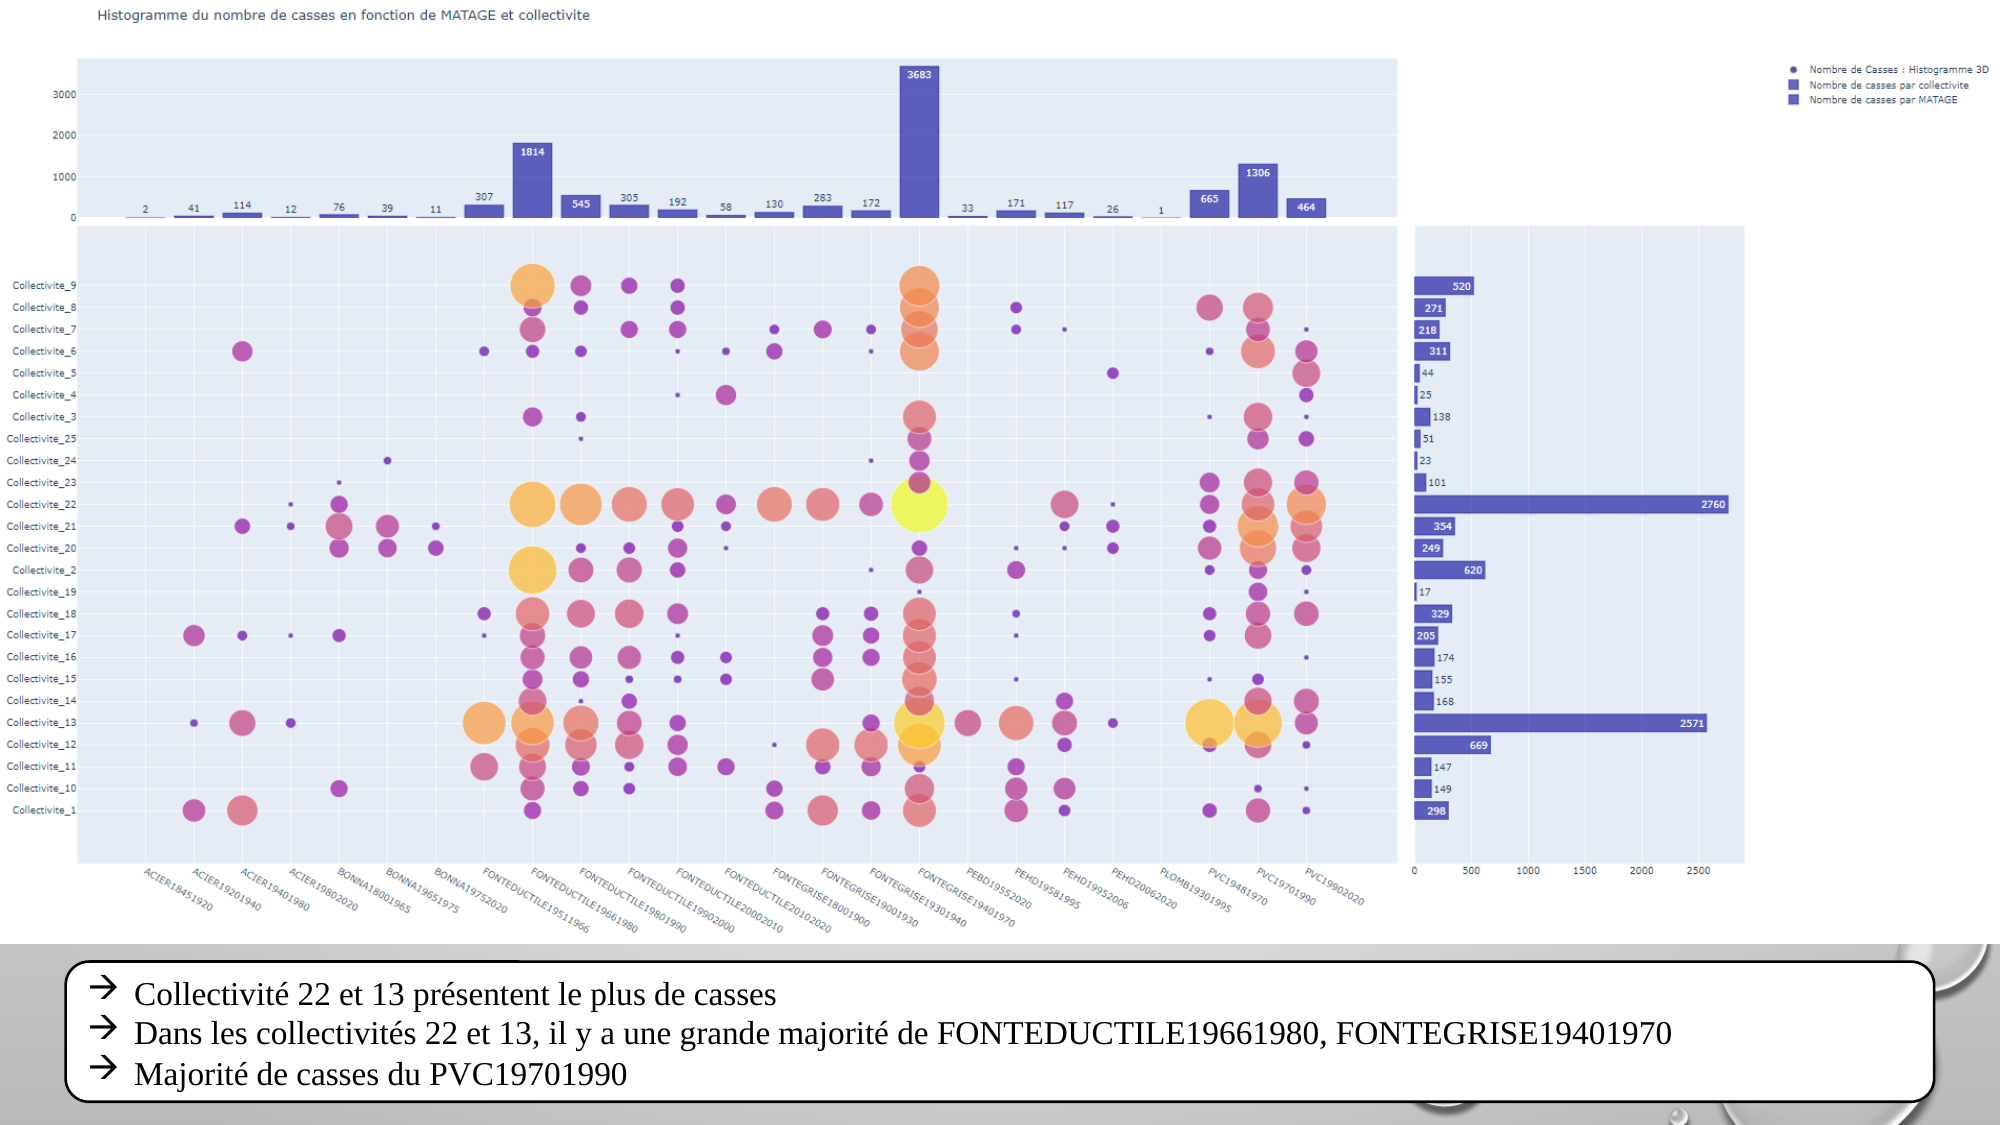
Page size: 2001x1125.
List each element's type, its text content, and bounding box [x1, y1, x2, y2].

picture [0, 0, 2000, 1125]
text_box Collectivité 22 et 13 présentent le plus de casses Dans les collectivités 22 et 13, il y a une grande majorité de FONTEDUCTILE19661980, FONTEGRISE19401970 Majorité de casses du PVC19701990 [64, 960, 1936, 1104]
